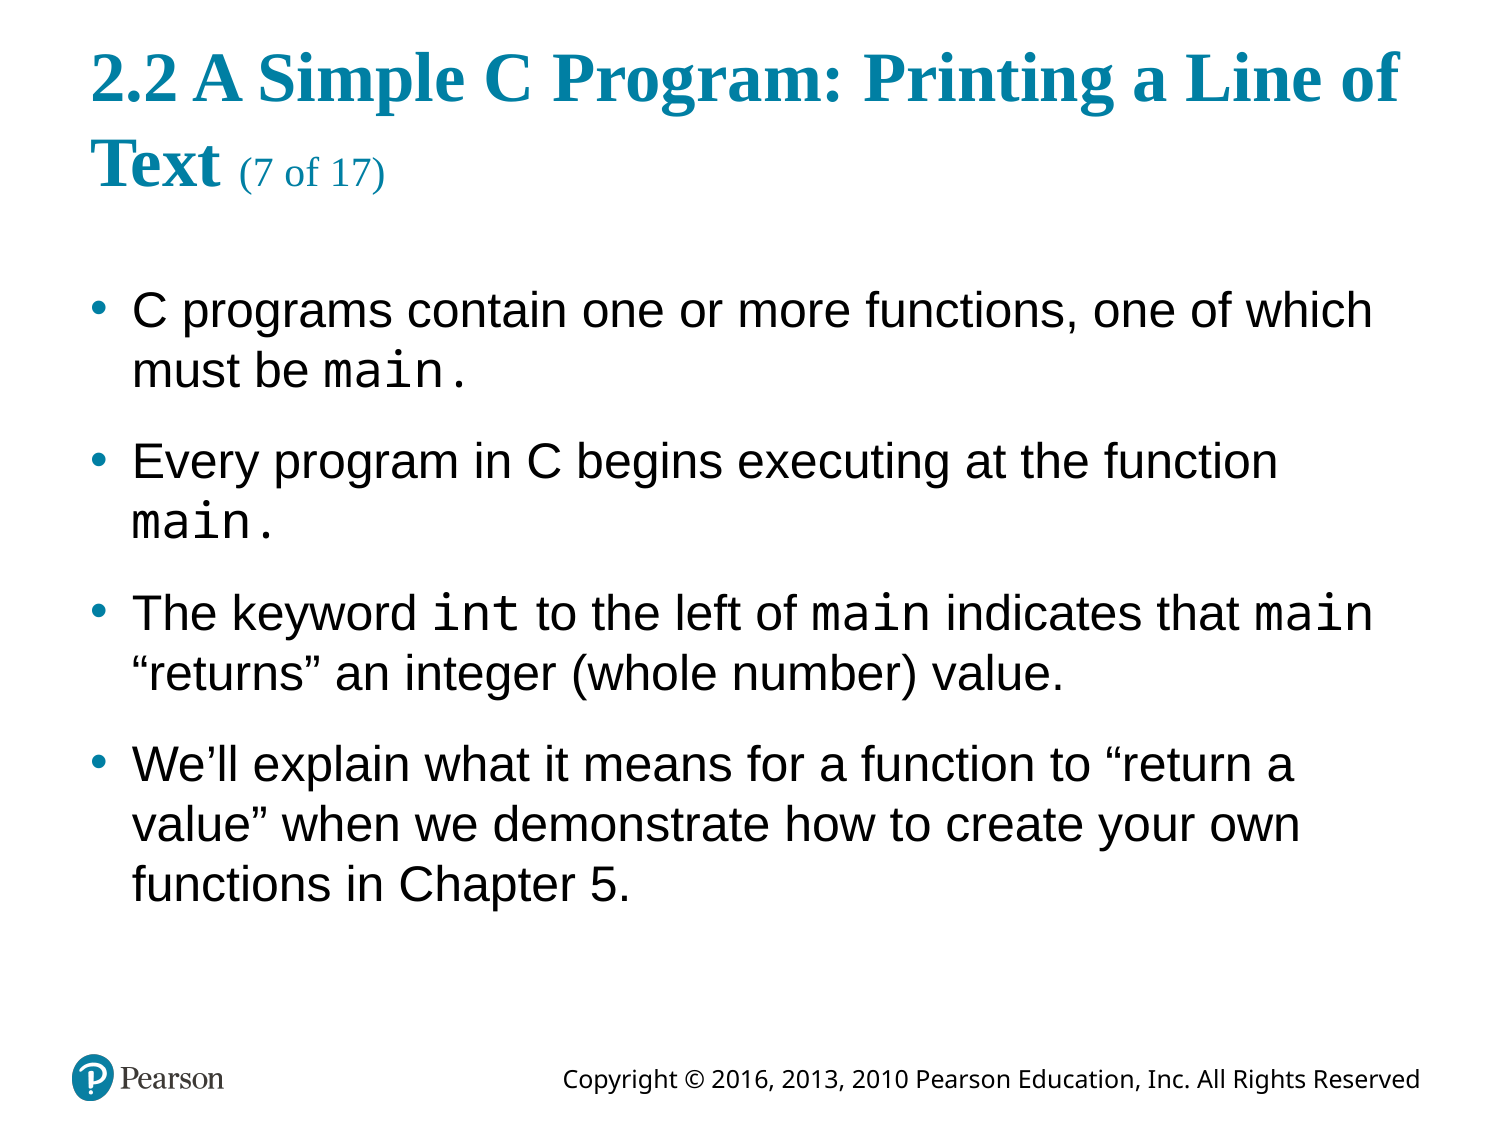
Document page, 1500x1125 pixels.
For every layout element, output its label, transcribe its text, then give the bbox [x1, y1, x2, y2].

picture [98, 1054, 224, 1101]
picture [80, 1063, 106, 1088]
picture [72, 1087, 83, 1101]
title 2.2 A Simple C Program: Printing a Line of Text (7 of 17) [75, 35, 1425, 216]
picture [72, 1054, 88, 1070]
list C programs contain one or more functions, one of which must be main. Every program in C begins executing at the function main. The keyword int to the left of main indicates that main “returns” an integer (whole number) value. We’ll explain what it means for a function to “return a value” when we demonstrate how to create your own functions in Chapter 5. [75, 262, 1425, 1005]
